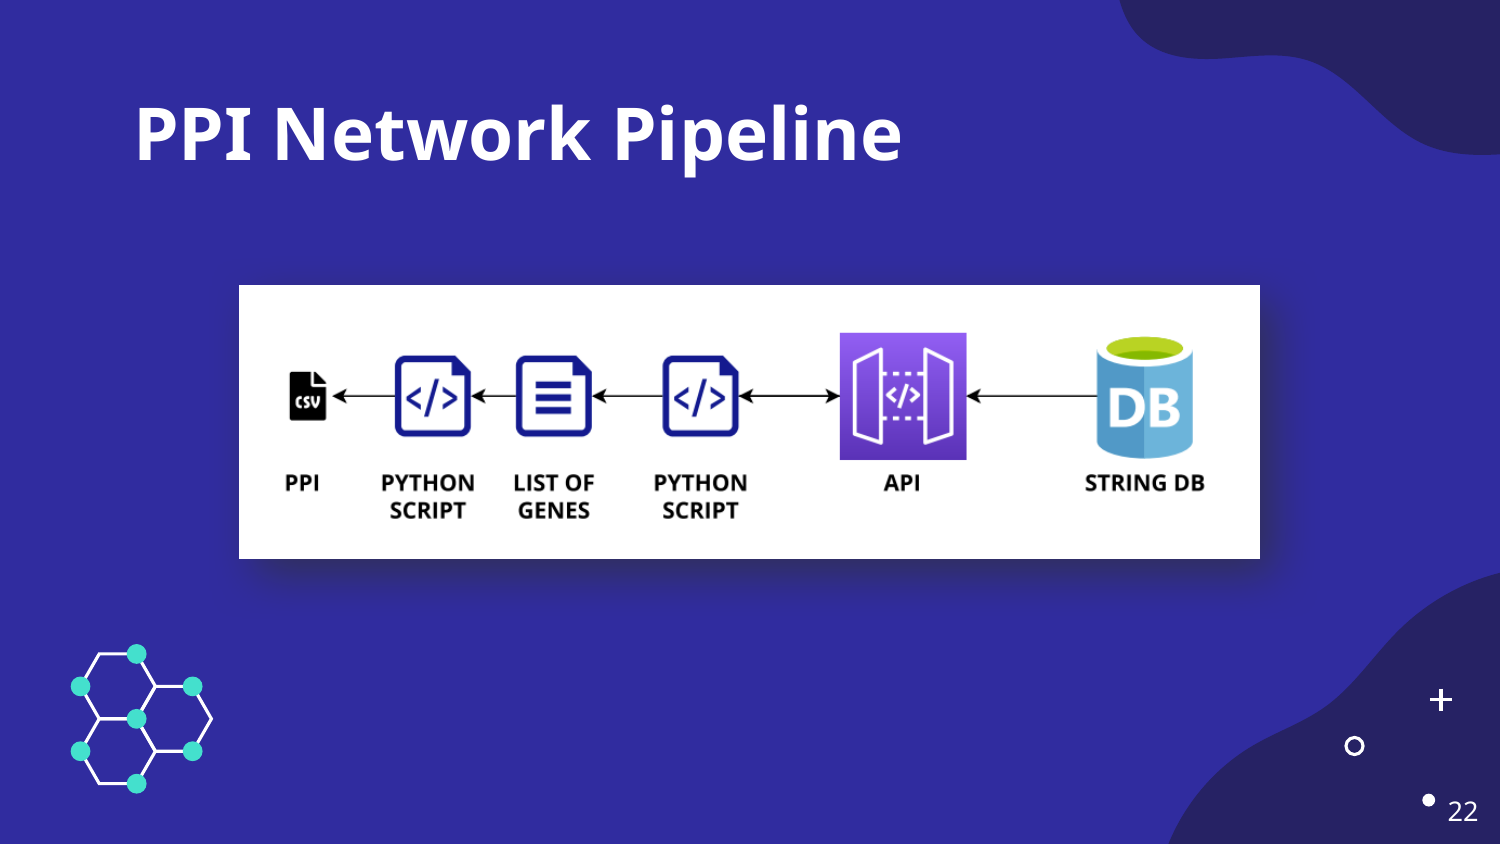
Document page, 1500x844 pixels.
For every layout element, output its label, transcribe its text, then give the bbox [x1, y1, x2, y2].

title PPI Network Pipeline [118, 72, 1382, 167]
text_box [70, 643, 212, 794]
slide_number 22 [1403, 779, 1494, 844]
picture [239, 285, 1260, 559]
text_box [1345, 737, 1364, 755]
